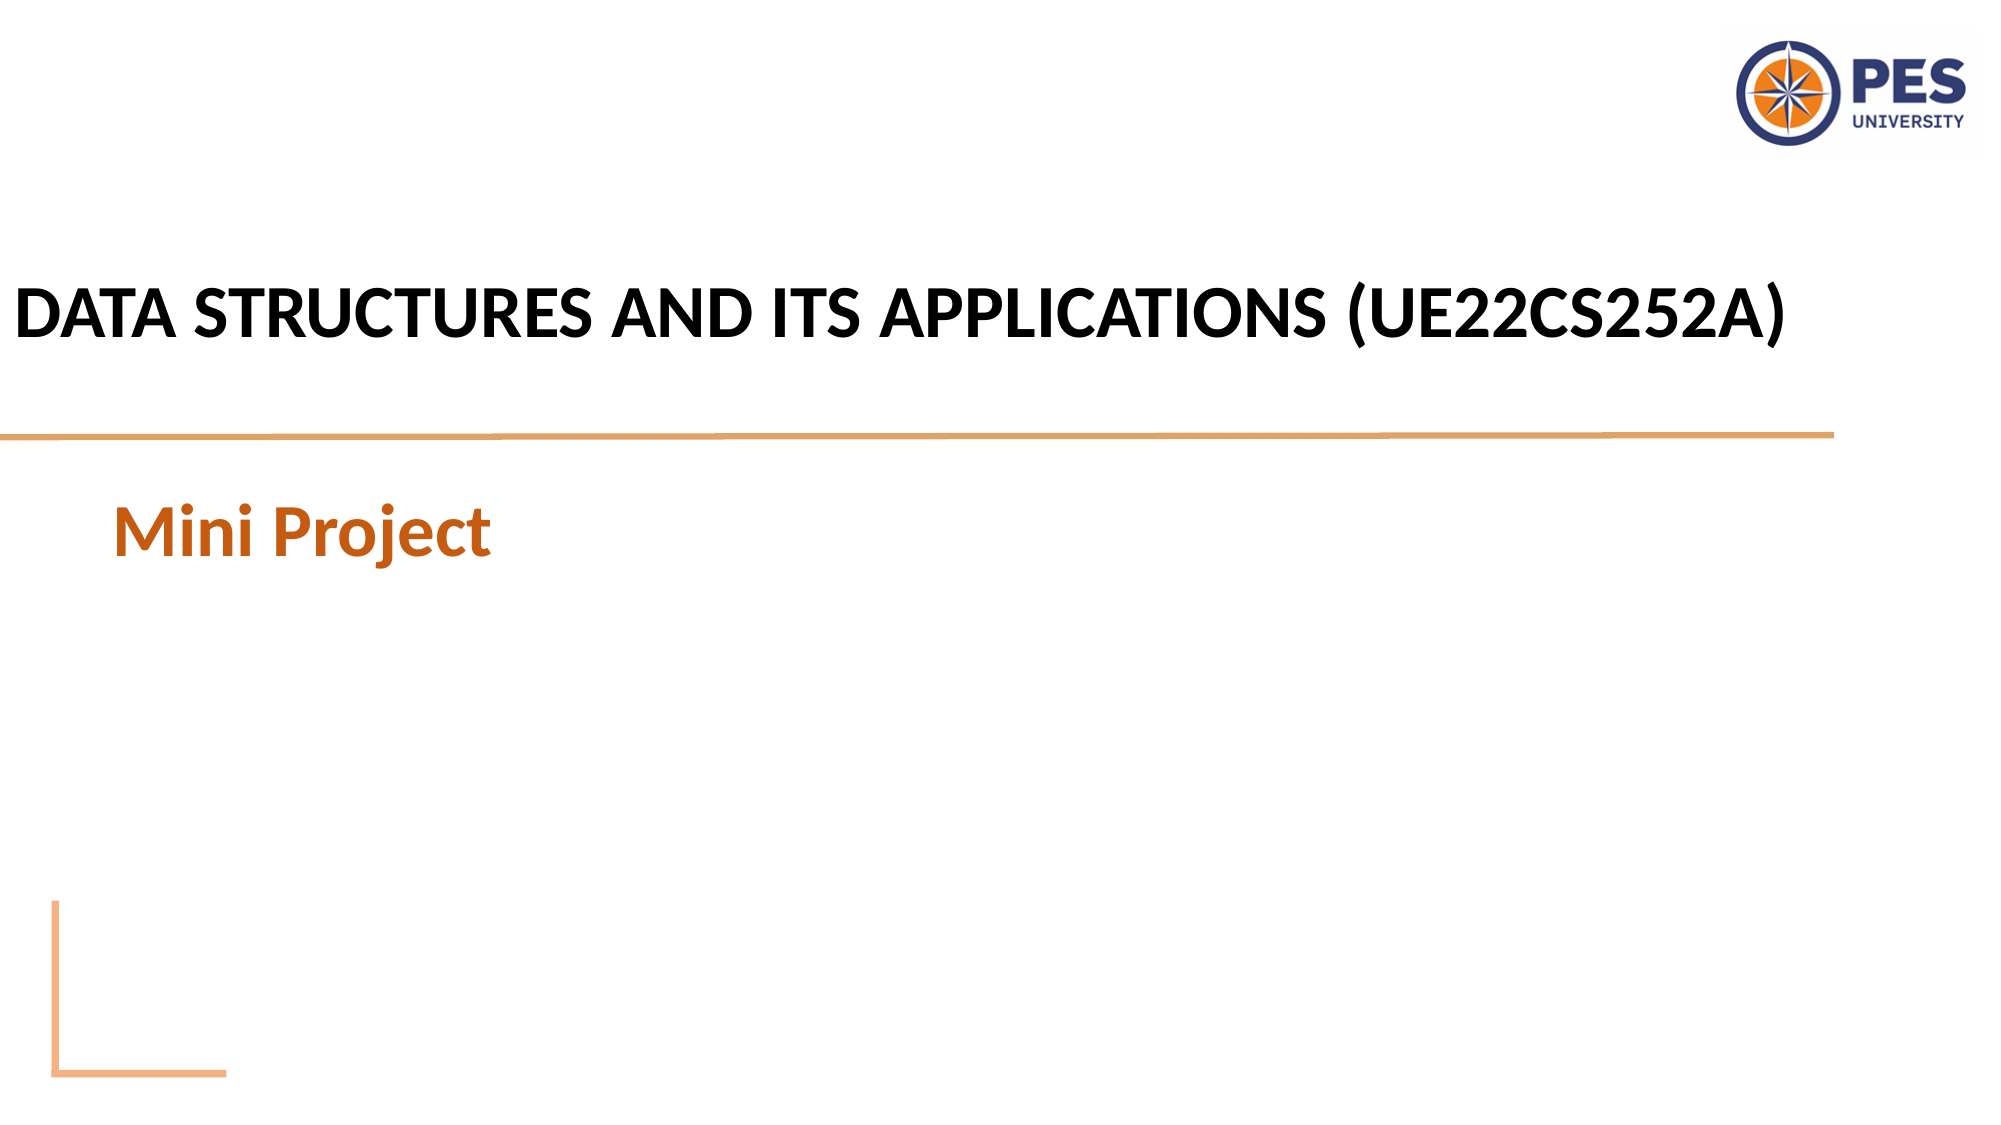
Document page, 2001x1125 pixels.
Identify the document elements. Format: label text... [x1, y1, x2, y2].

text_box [51, 900, 227, 1078]
picture [1724, 28, 1978, 159]
text_box Mini Project [98, 473, 1329, 579]
text_box DATA STRUCTURES AND ITS APPLICATIONS (UE22CS252A) [0, 254, 1855, 360]
